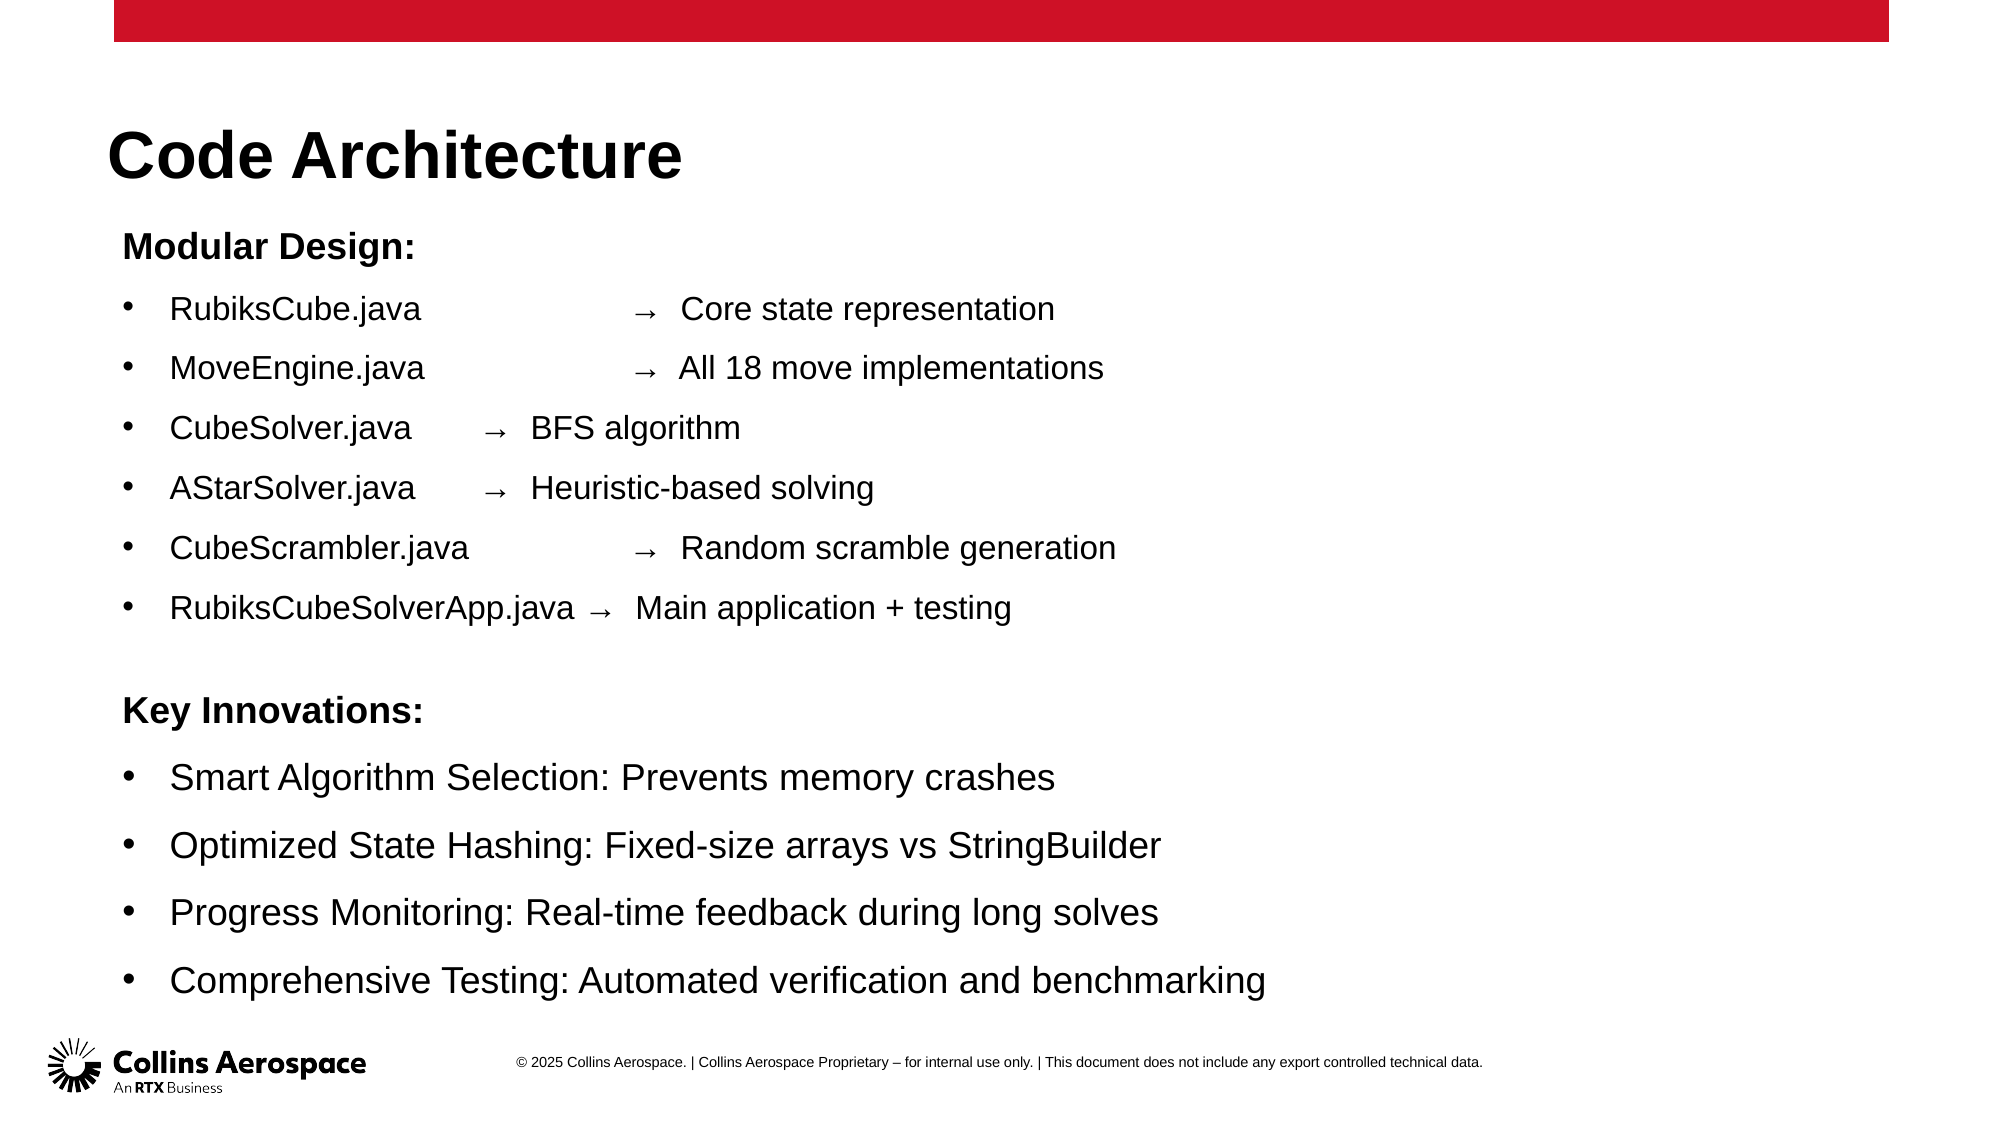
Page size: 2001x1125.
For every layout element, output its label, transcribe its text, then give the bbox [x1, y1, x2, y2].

text_box Modular Design: RubiksCube.java → Core state representation MoveEngine.java → All 18 move implementations CubeSolver.java → BFS algorithm AStarSolver.java → Heuristic-based solving CubeScrambler.java → Random scramble generation RubiksCubeSolverApp.java → Main application + testing Key Innovations: Smart Algorithm Selection: Prevents memory crashes Optimized State Hashing: Fixed-size arrays vs StringBuilder Progress Monitoring: Real-time feedback during long solves Comprehensive Testing: Automated verification and benchmarking [107, 214, 1326, 1114]
picture [47, 1038, 107, 1053]
picture [47, 1070, 107, 1093]
footer © 2025 Collins Aerospace. | Collins Aerospace Proprietary – for internal use only. | This document does not include any export controlled technical data. [1326, 1053, 2000, 1070]
title Code Architecture [107, 127, 976, 195]
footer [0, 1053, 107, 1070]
